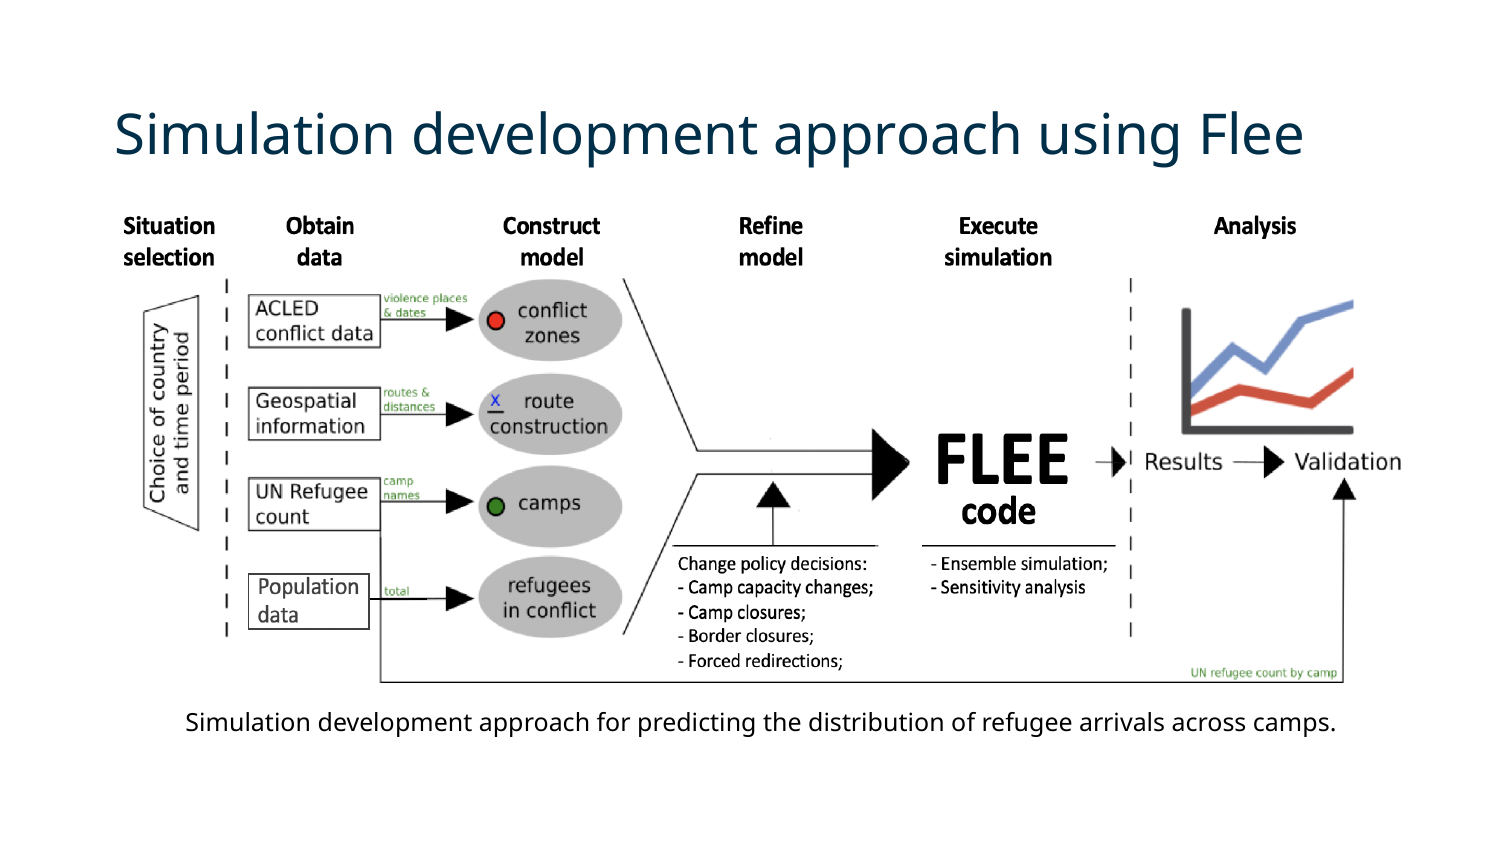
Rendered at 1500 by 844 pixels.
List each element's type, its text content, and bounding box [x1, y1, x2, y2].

text_box Simulation development approach for predicting the distribution of refugee arrivals across camps. [115, 699, 1409, 762]
picture [115, 207, 1410, 692]
title Simulation development approach using Flee [103, 44, 1397, 208]
